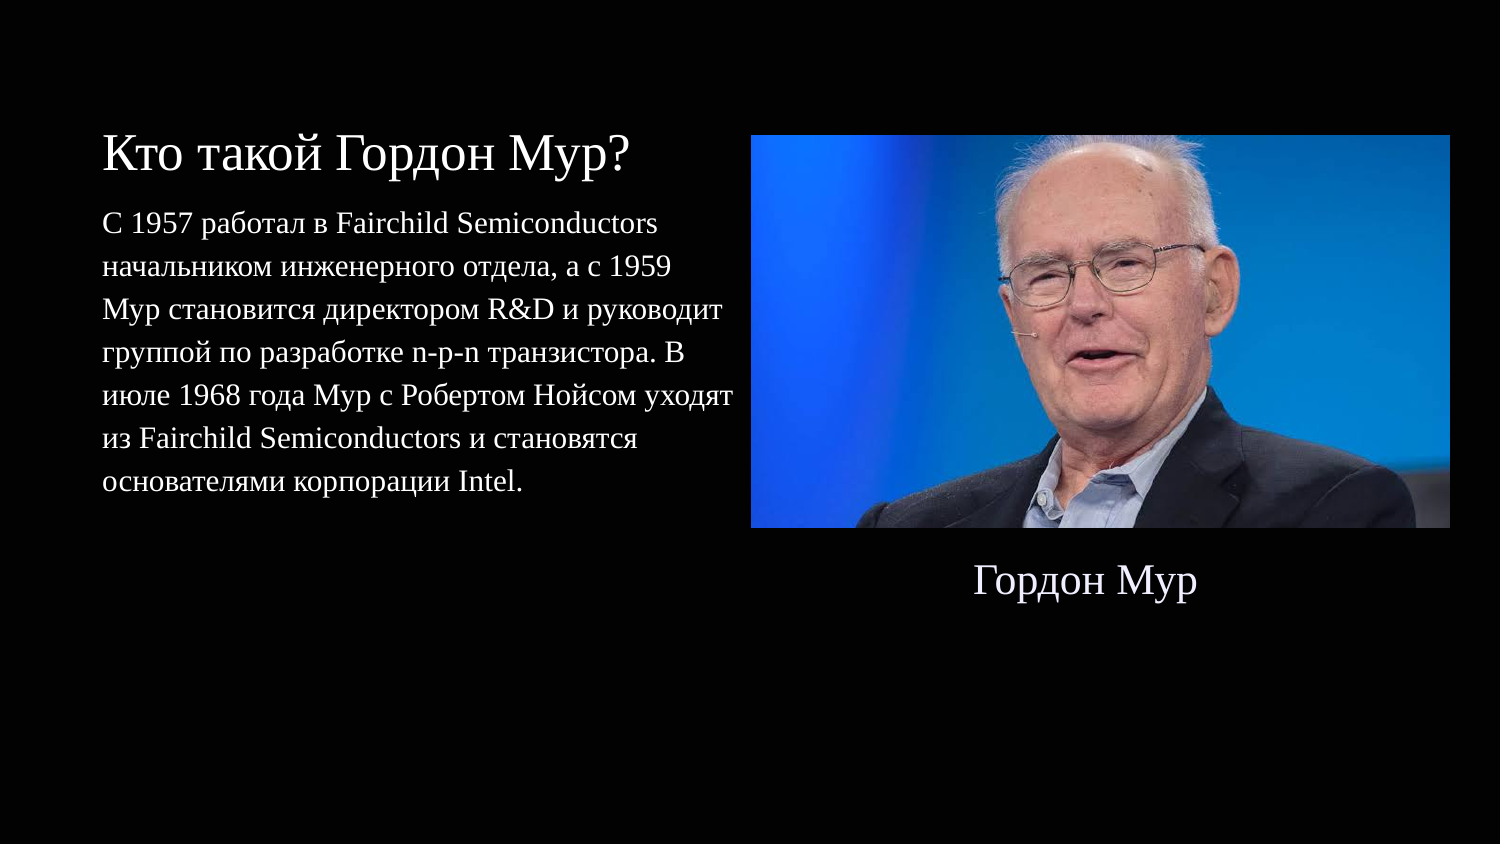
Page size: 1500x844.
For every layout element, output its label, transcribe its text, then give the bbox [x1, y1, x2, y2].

picture [751, 135, 1451, 528]
list С 1957 работал в Fairchild Semiconductors начальником инженерного отдела, а с 1959 Мур становится директором R&D и руководит группой по разработке n-p-n транзистора. В июле 1968 года Мур с Робертом Нойсом уходят из Fairchild Semiconductors и становятся основателями корпорации Intel. [87, 181, 752, 742]
text_box Гордон Мур [958, 535, 1244, 618]
title Кто такой Гордон Мур? [87, 102, 724, 181]
